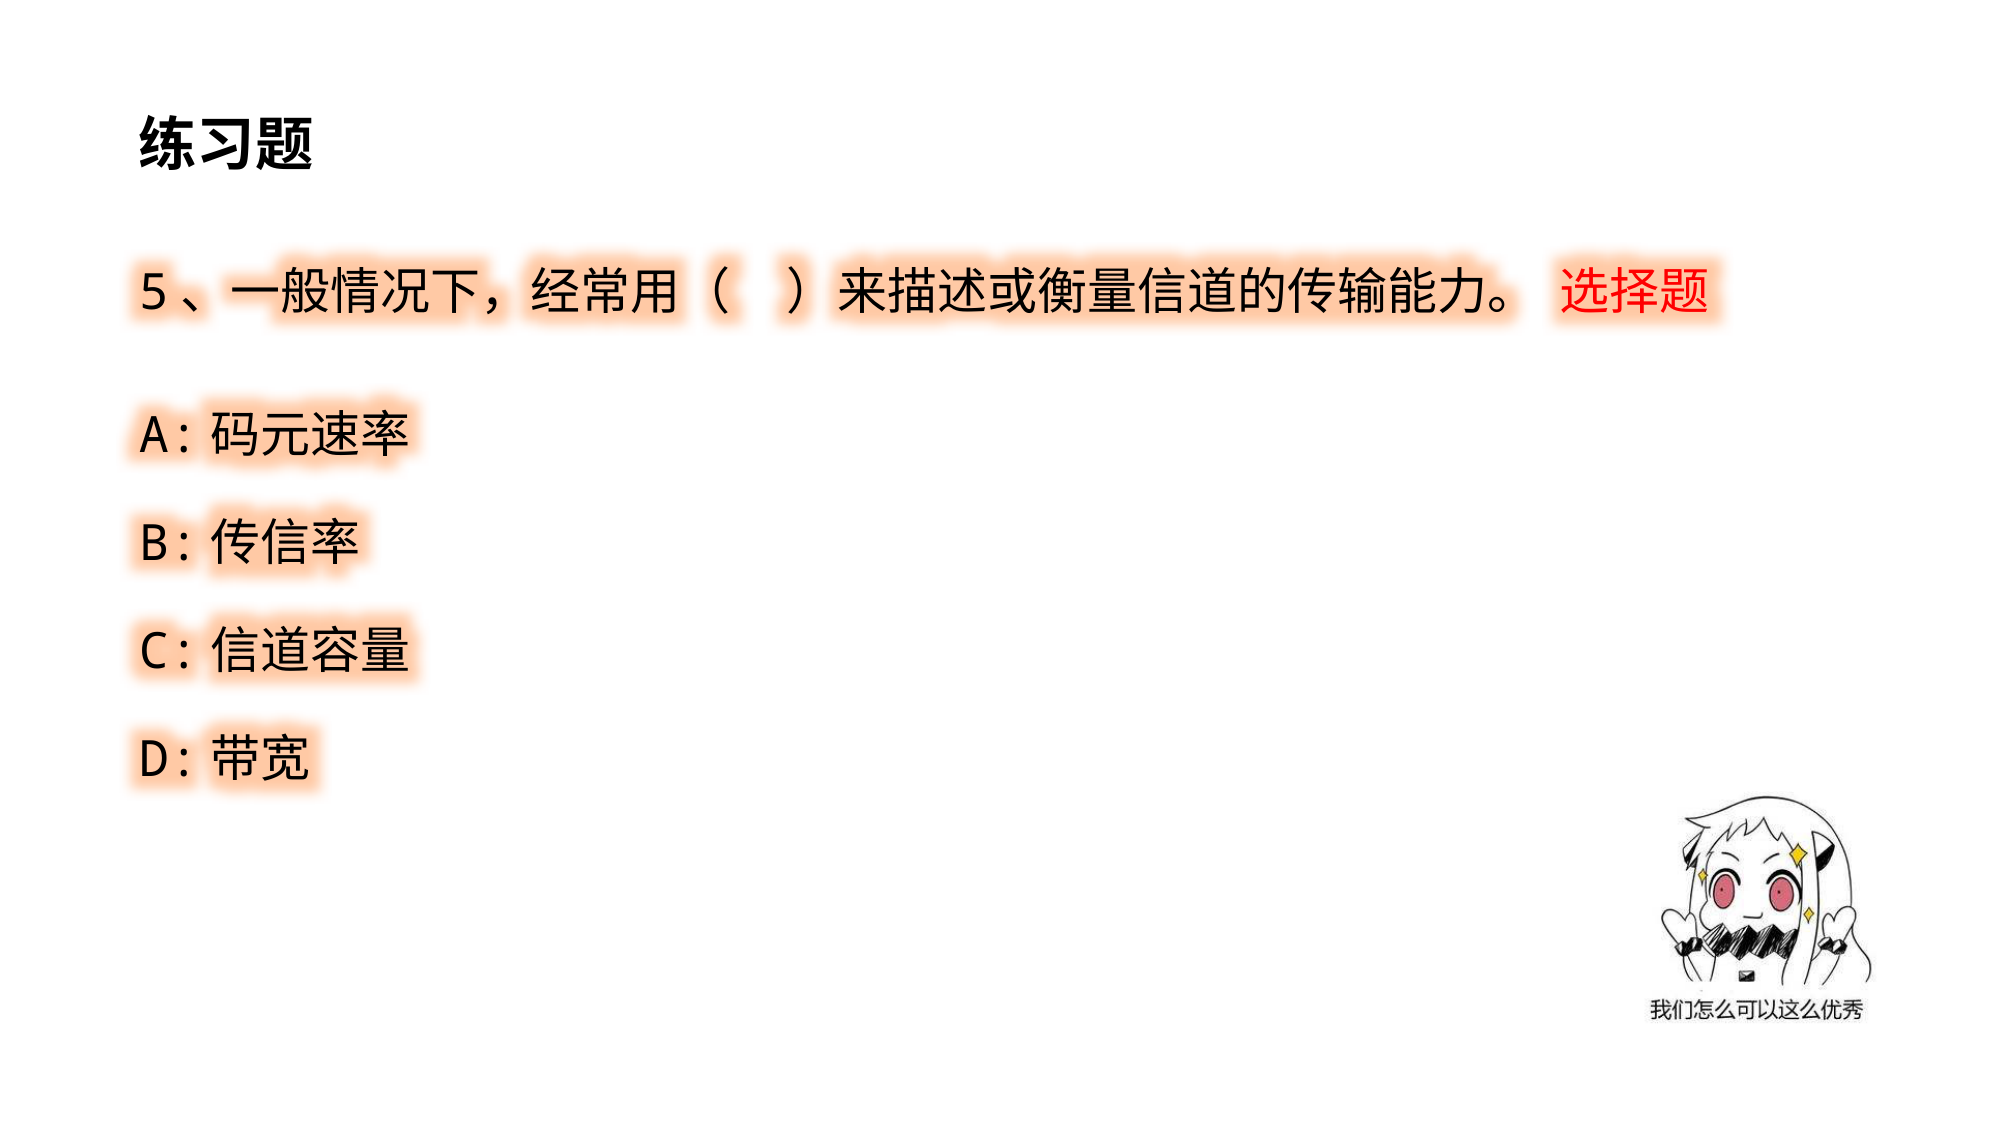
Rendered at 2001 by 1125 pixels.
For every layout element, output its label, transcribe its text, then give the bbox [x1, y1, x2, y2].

text_box 练习题 [120, 97, 1568, 187]
picture [1628, 783, 1892, 1047]
table_cell -1 [113, 212, 1847, 1055]
text_box 二、双极不归零码：二进制数字符号0和1分别用负电平和正电平表示。 [117, 216, 1843, 1051]
text_box 5、一般情况下，经常用（ ）来描述或衡量信道的传输能力。 选择题 A:码元速率 B:传信率 C:信道容量 D:带宽 [120, 219, 1839, 1047]
